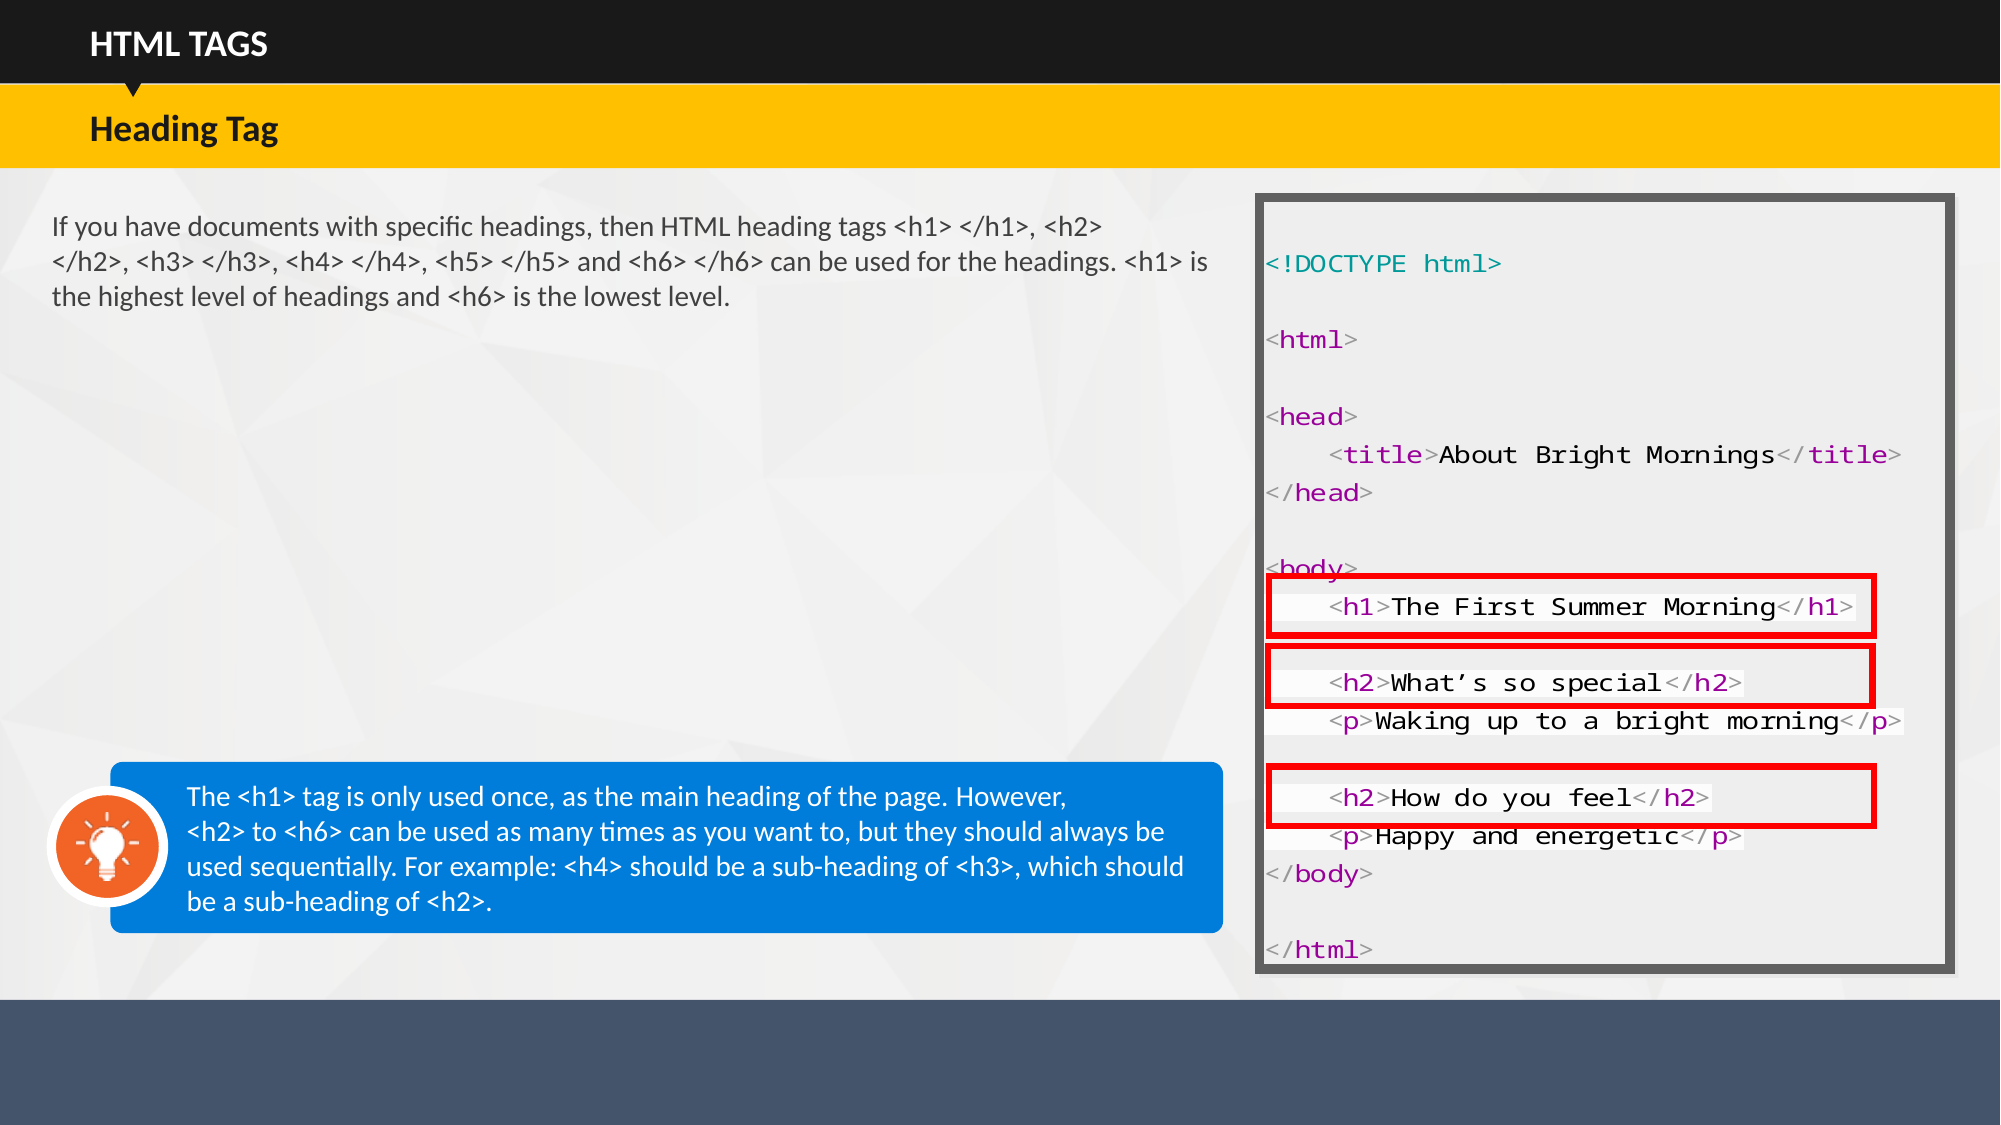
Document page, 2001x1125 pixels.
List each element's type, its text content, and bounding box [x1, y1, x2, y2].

text_box Heading Tag [0, 84, 2000, 169]
text_box If you have documents with specific headings, then HTML heading tags <h1> </h1>, <h2> </h2>, <h3> </h3>, <h4> </h4>, <h5> </h5> and <h6> </h6> can be used for the headings. <h1> is the highest level of headings and <h6> is the lowest level. [37, 199, 1224, 320]
text_box [50, 789, 165, 904]
text_box HTML TAGS [0, 0, 2000, 84]
text_box The <h1> tag is only used once, as the main heading of the page. However, <h2> to <h6> can be used as many times as you want to, but they should always be used sequentially. For example: <h4> should be a sub-heading of <h3>, which should be a sub-heading of <h2>. [109, 760, 1225, 935]
picture [0, 169, 2000, 999]
text_box [117, 72, 149, 100]
